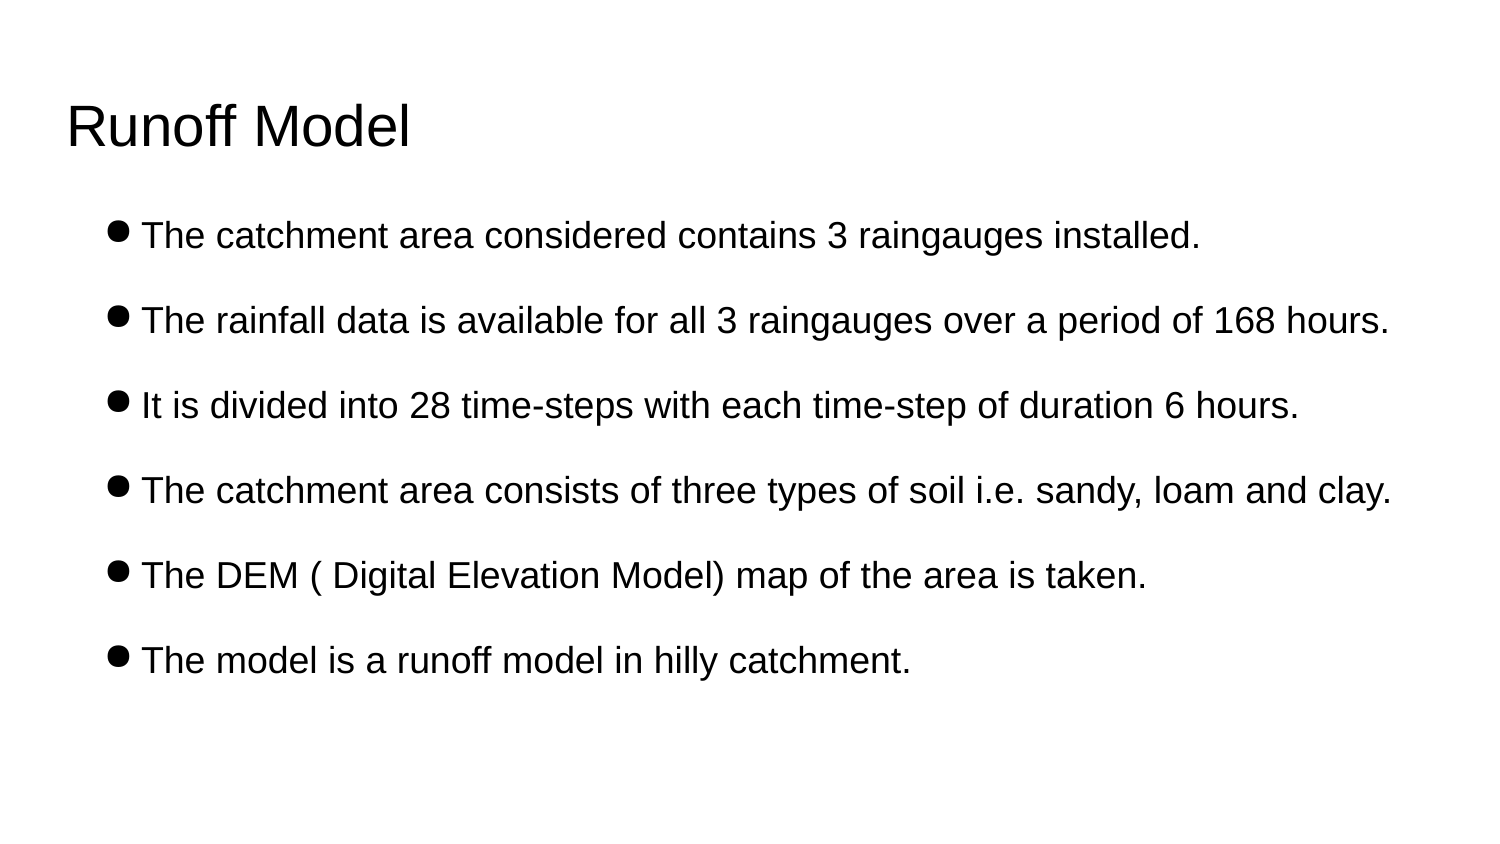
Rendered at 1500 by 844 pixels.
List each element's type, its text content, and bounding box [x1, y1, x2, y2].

title Runoff Model [51, 72, 1449, 167]
list The catchment area considered contains 3 raingauges installed. The rainfall data is available for all 3 raingauges over a period of 168 hours. It is divided into 28 time-steps with each time-step of duration 6 hours. The catchment area consists of three types of soil i.e. sandy, loam and clay. The DEM ( Digital Elevation Model) map of the area is taken. The model is a runoff model in hilly catchment. [51, 189, 1449, 750]
